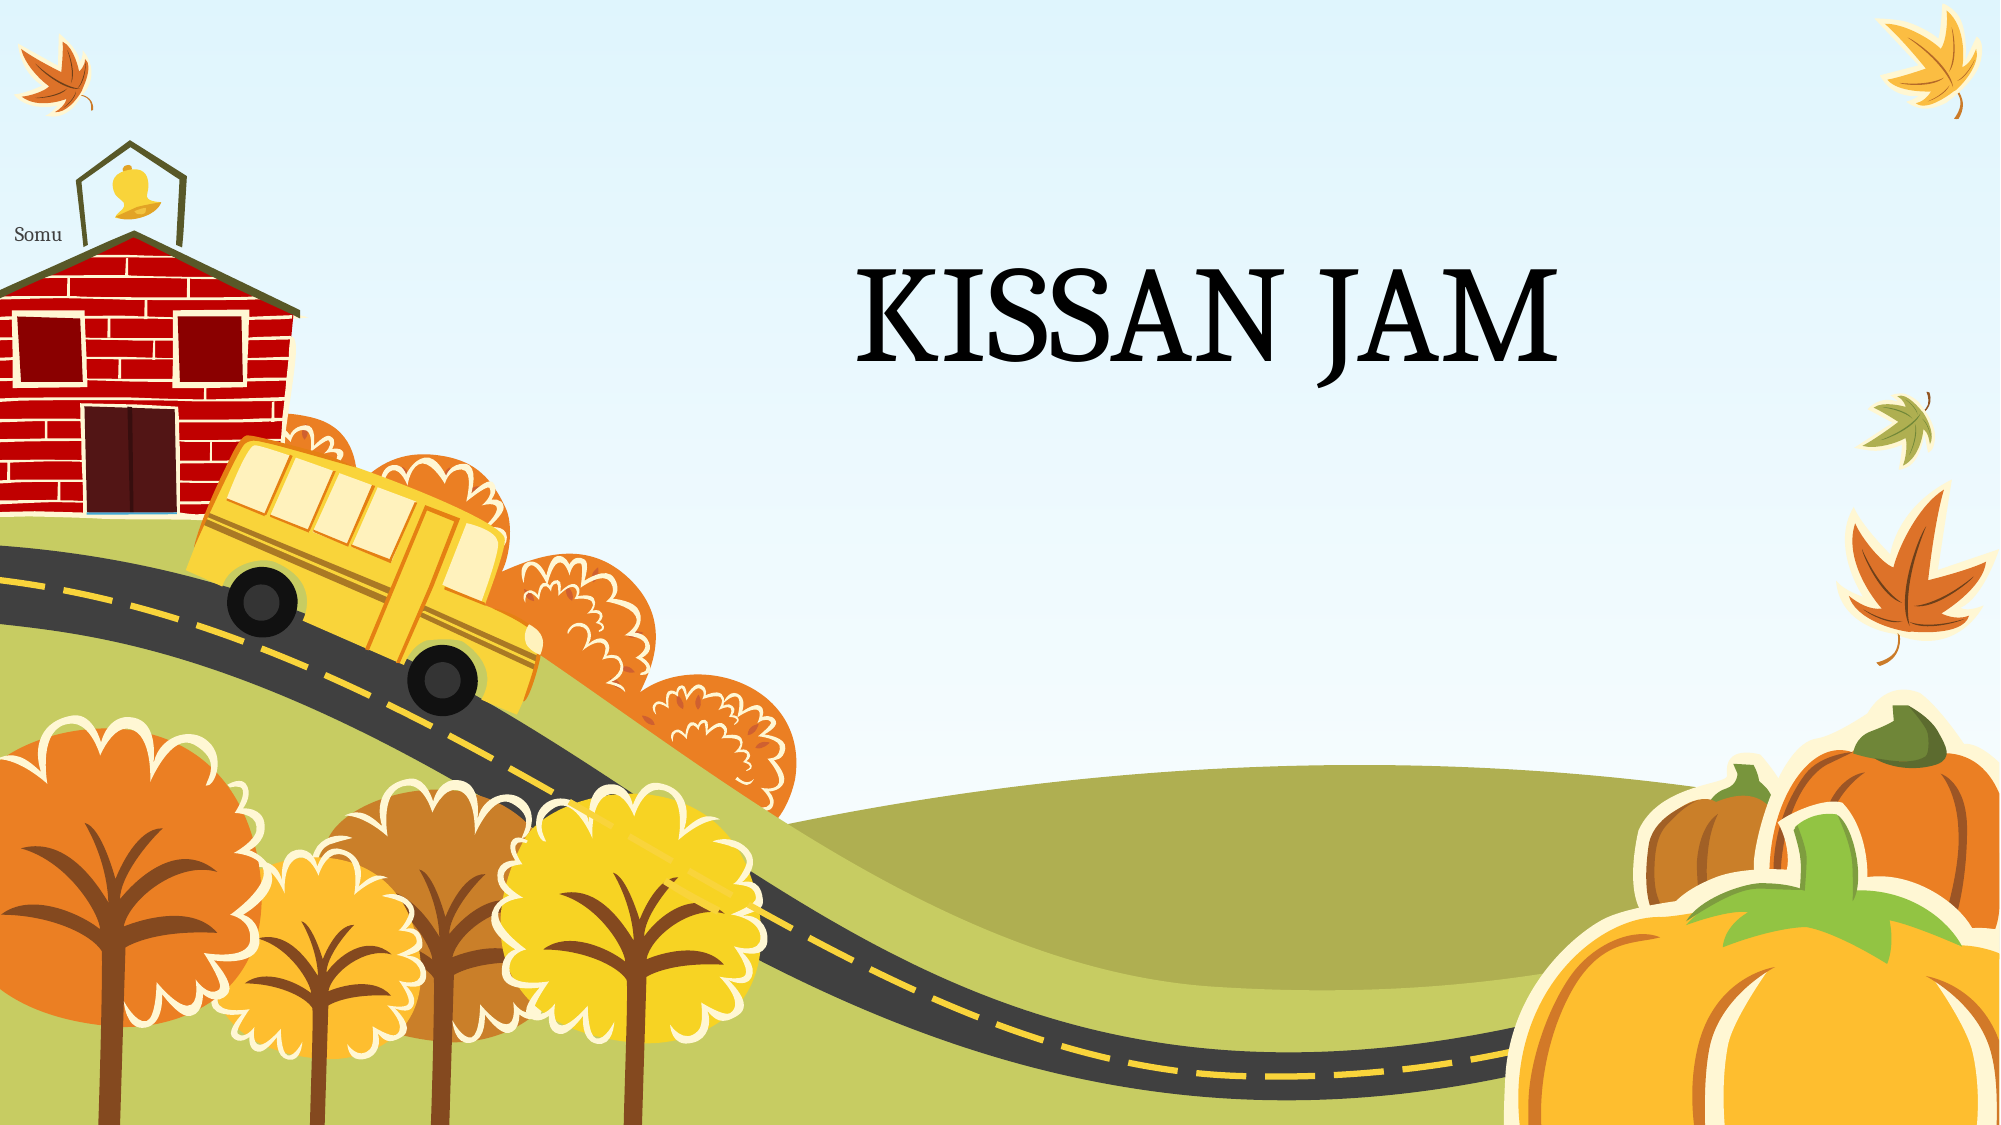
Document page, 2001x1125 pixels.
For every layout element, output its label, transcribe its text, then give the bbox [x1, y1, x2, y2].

subtitle Somu [0, 212, 130, 310]
title KISSAN JAM [439, 27, 1976, 399]
